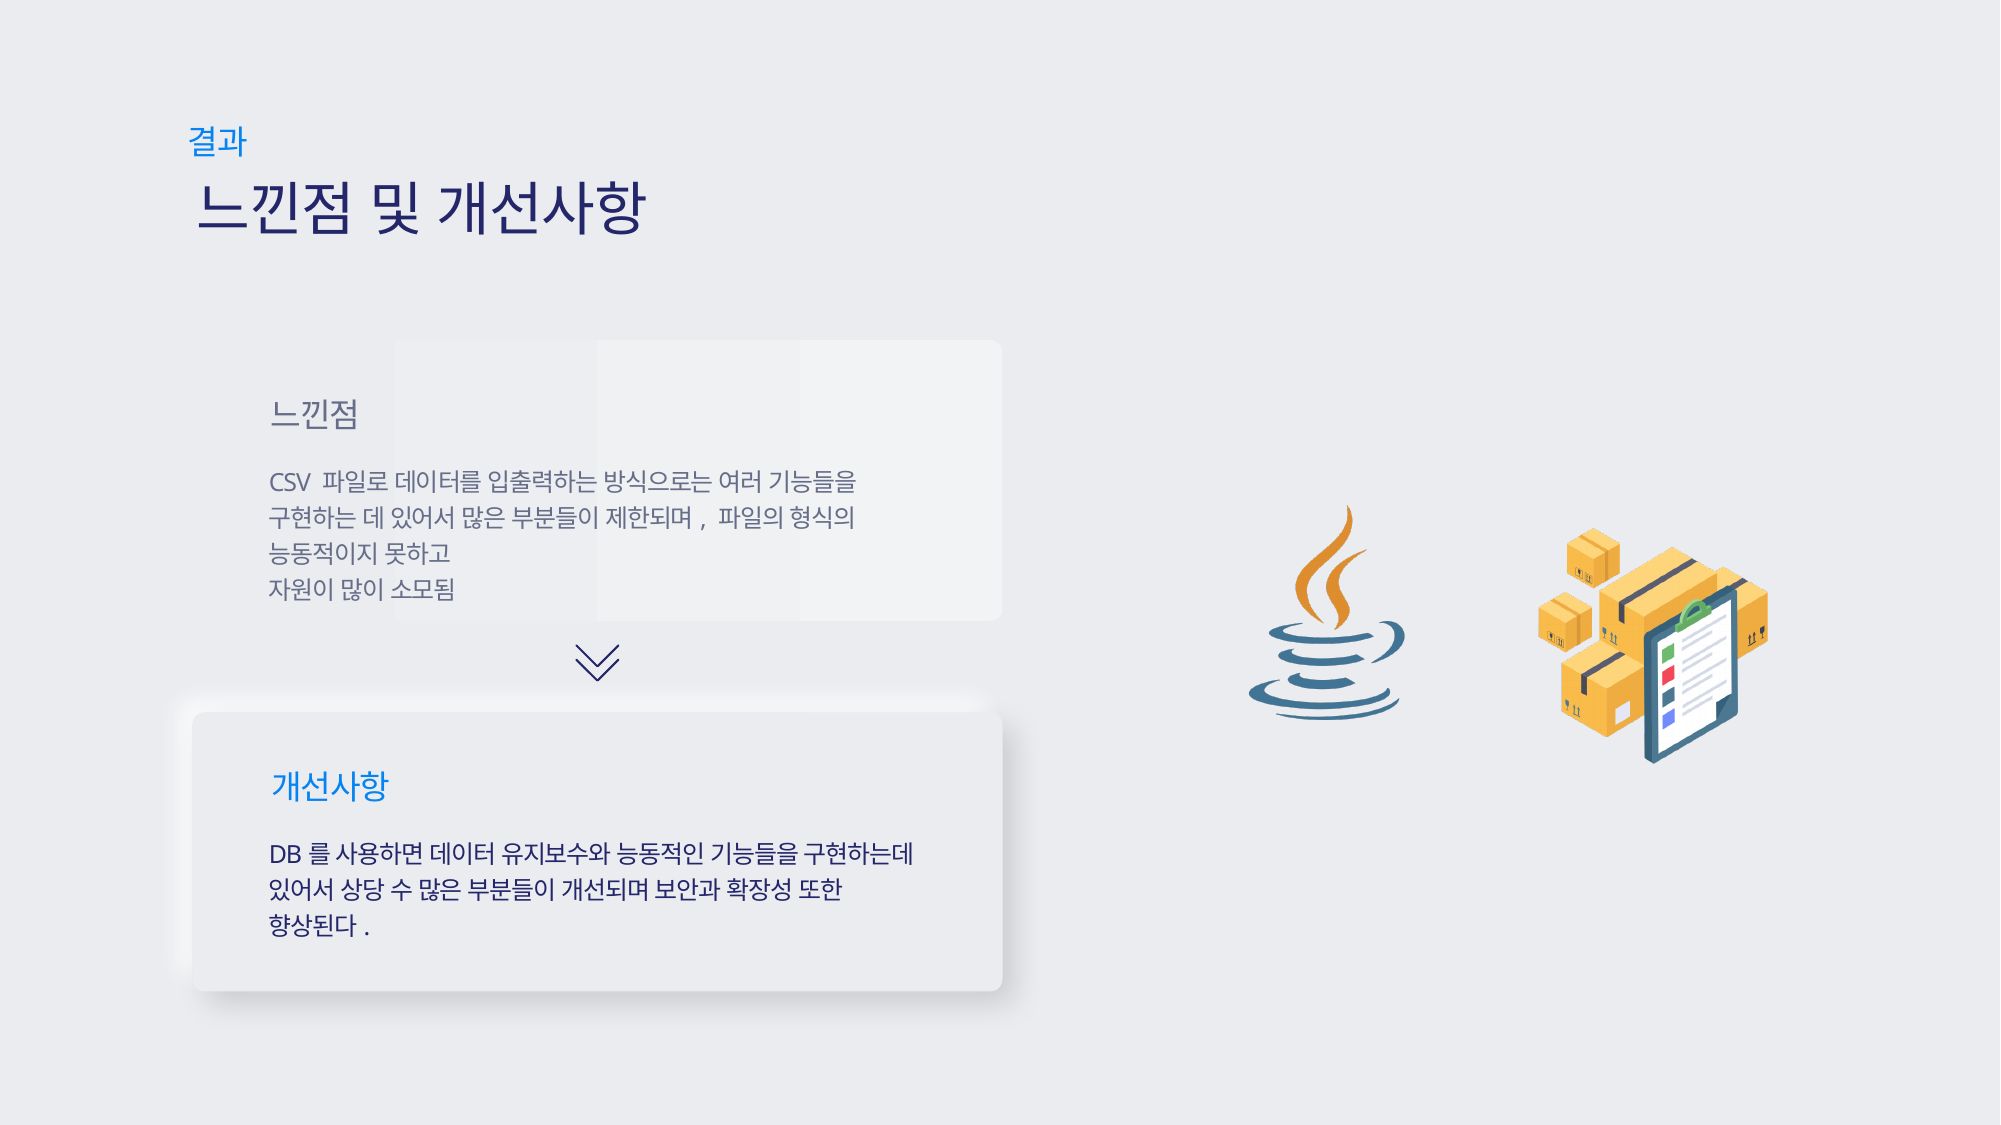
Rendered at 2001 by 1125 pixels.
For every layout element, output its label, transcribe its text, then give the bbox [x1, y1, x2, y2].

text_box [268, 394, 927, 567]
picture [1534, 526, 1772, 765]
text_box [192, 712, 1003, 993]
text_box 결과 [187, 120, 248, 161]
text_box 느낀점 및 개선사항 [196, 165, 648, 243]
picture [1219, 505, 1434, 720]
text_box [192, 340, 1003, 621]
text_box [576, 645, 619, 681]
